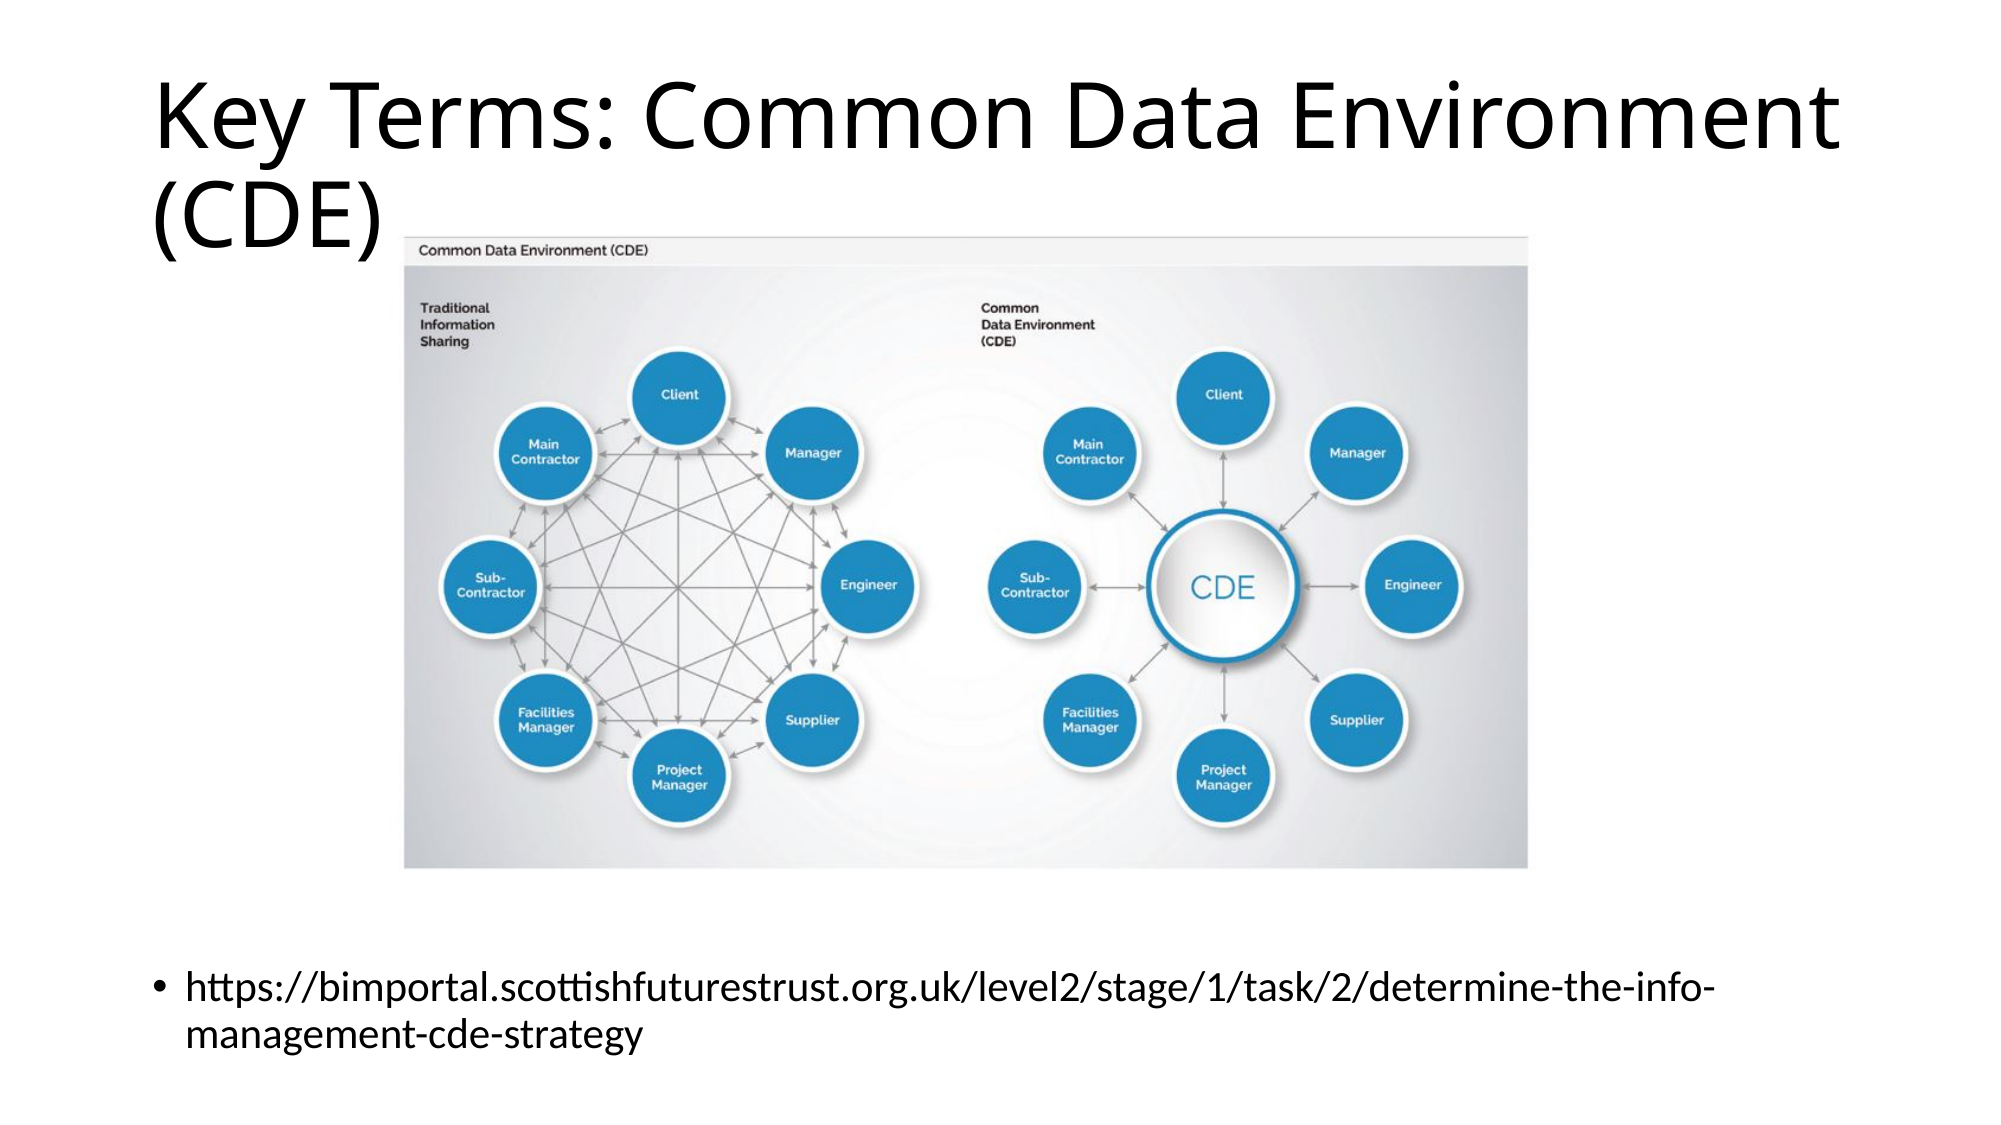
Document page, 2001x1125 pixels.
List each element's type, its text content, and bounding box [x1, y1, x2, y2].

picture [389, 224, 1542, 880]
list https://bimportal.scottishfuturestrust.org.uk/level2/stage/1/task/2/determine-the-info-management-cde-strategy [137, 957, 1863, 1066]
title Key Terms: Common Data Environment (CDE) [137, 59, 1863, 278]
